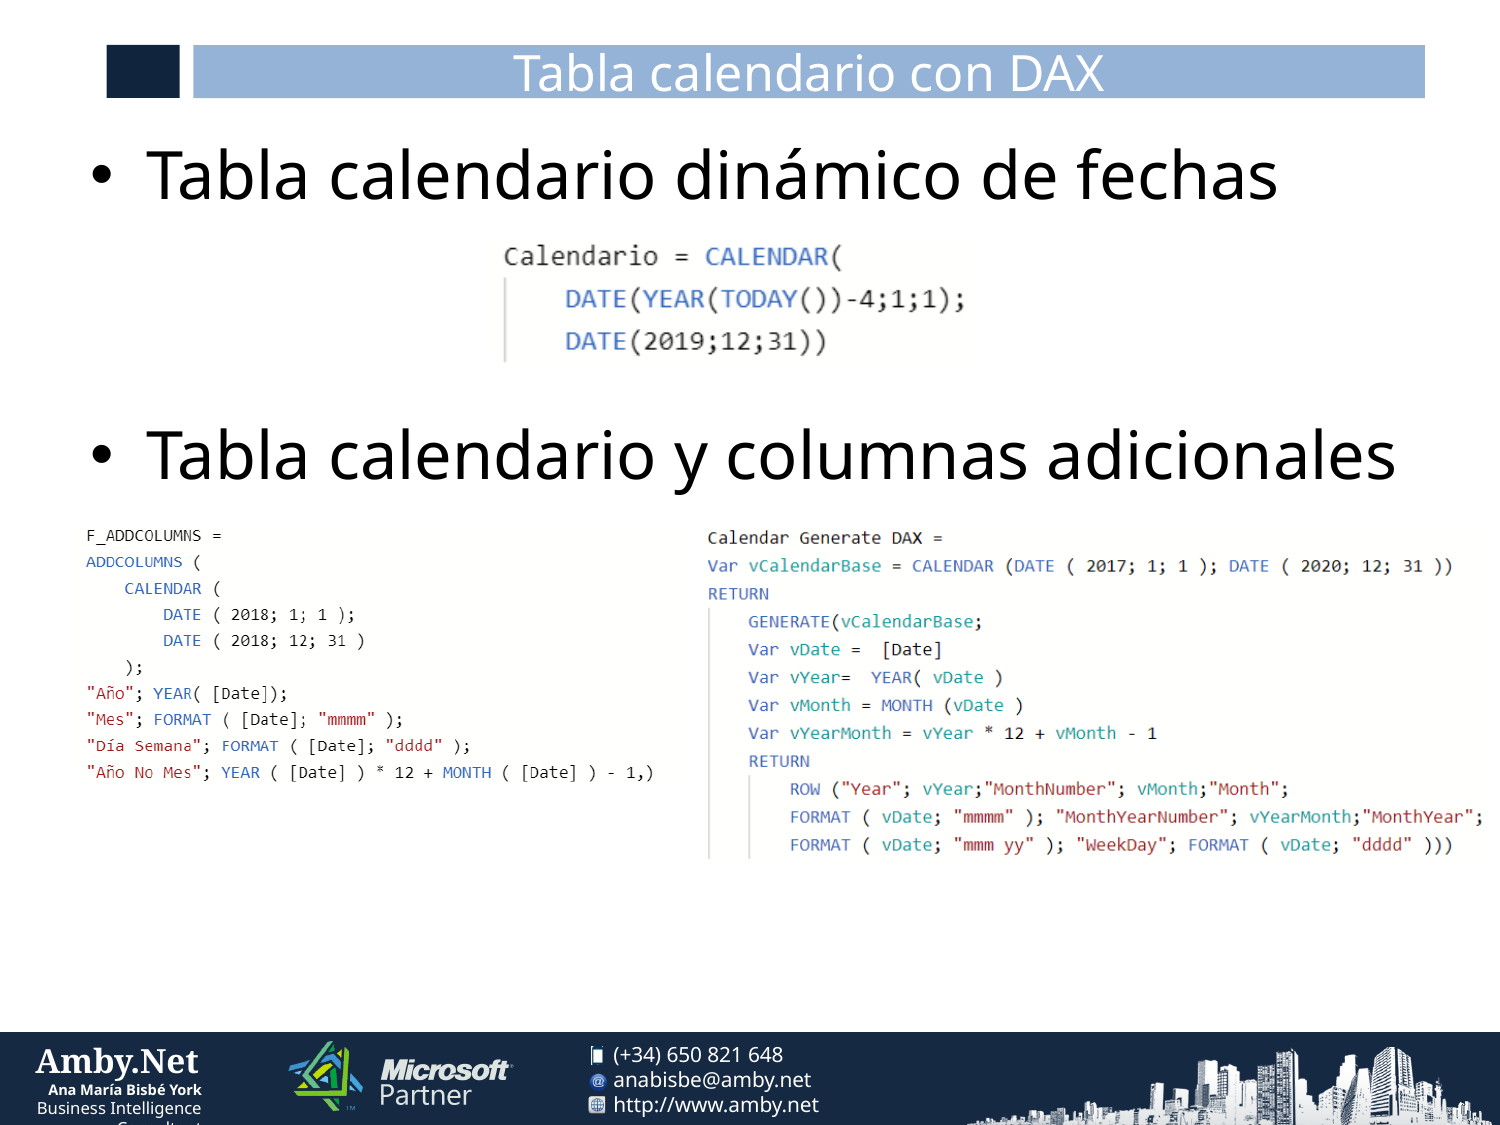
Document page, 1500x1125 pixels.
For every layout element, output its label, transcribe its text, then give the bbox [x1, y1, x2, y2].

picture [76, 521, 683, 783]
picture [701, 521, 1492, 863]
picture [489, 233, 974, 365]
title Tabla calendario con DAX [193, 45, 1425, 99]
picture [0, 1032, 1500, 1125]
list Tabla calendario dinámico de fechas Tabla calendario y columnas adicionales [75, 125, 1425, 1005]
